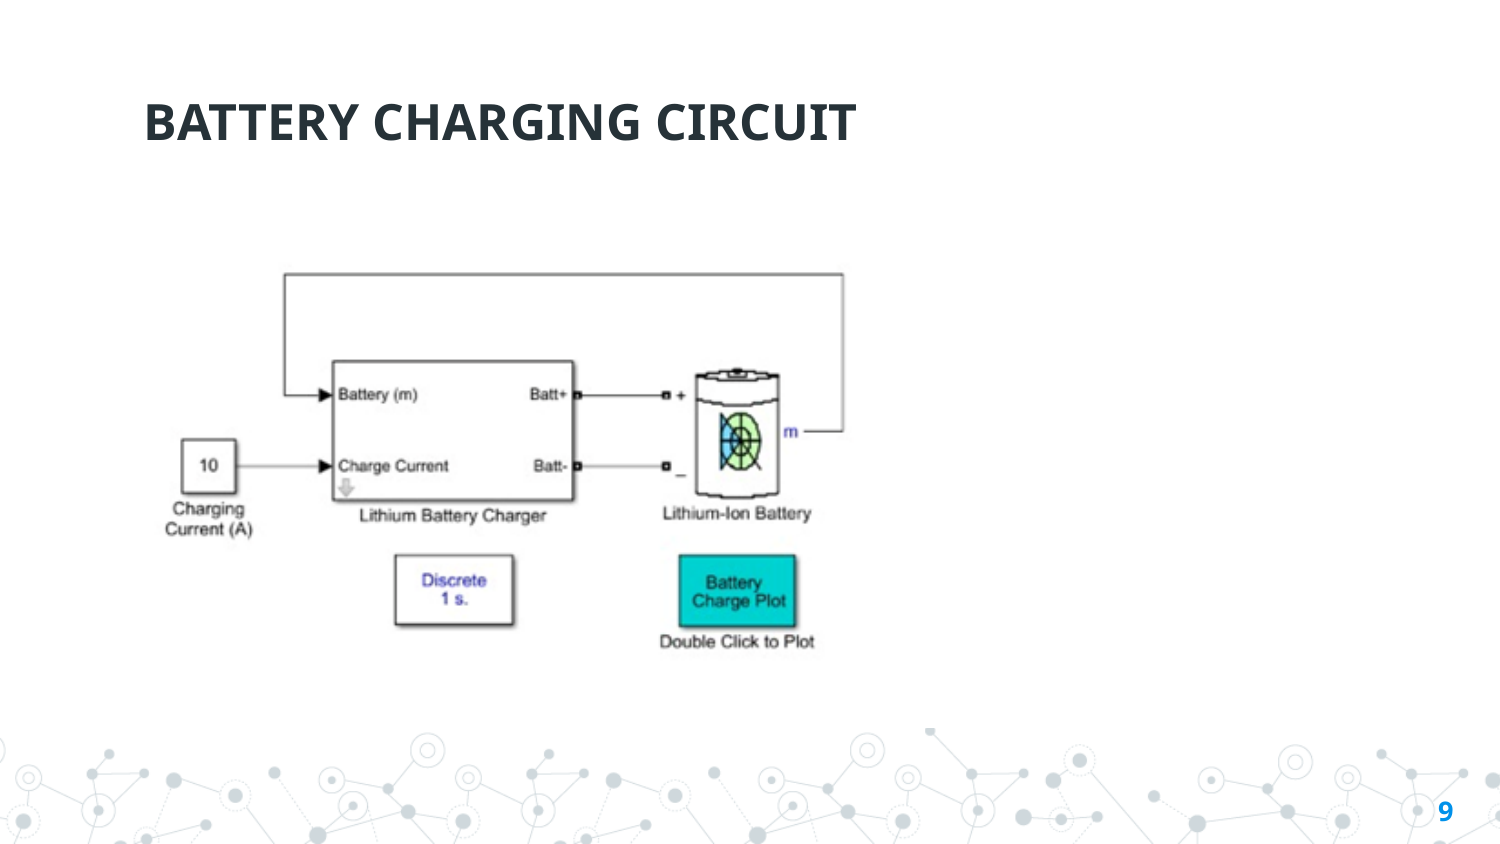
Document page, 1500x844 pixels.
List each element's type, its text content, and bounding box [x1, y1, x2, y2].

picture [0, 0, 1500, 844]
title BATTERY CHARGING CIRCUIT [128, 50, 1372, 166]
slide_number 9 [1378, 779, 1469, 844]
